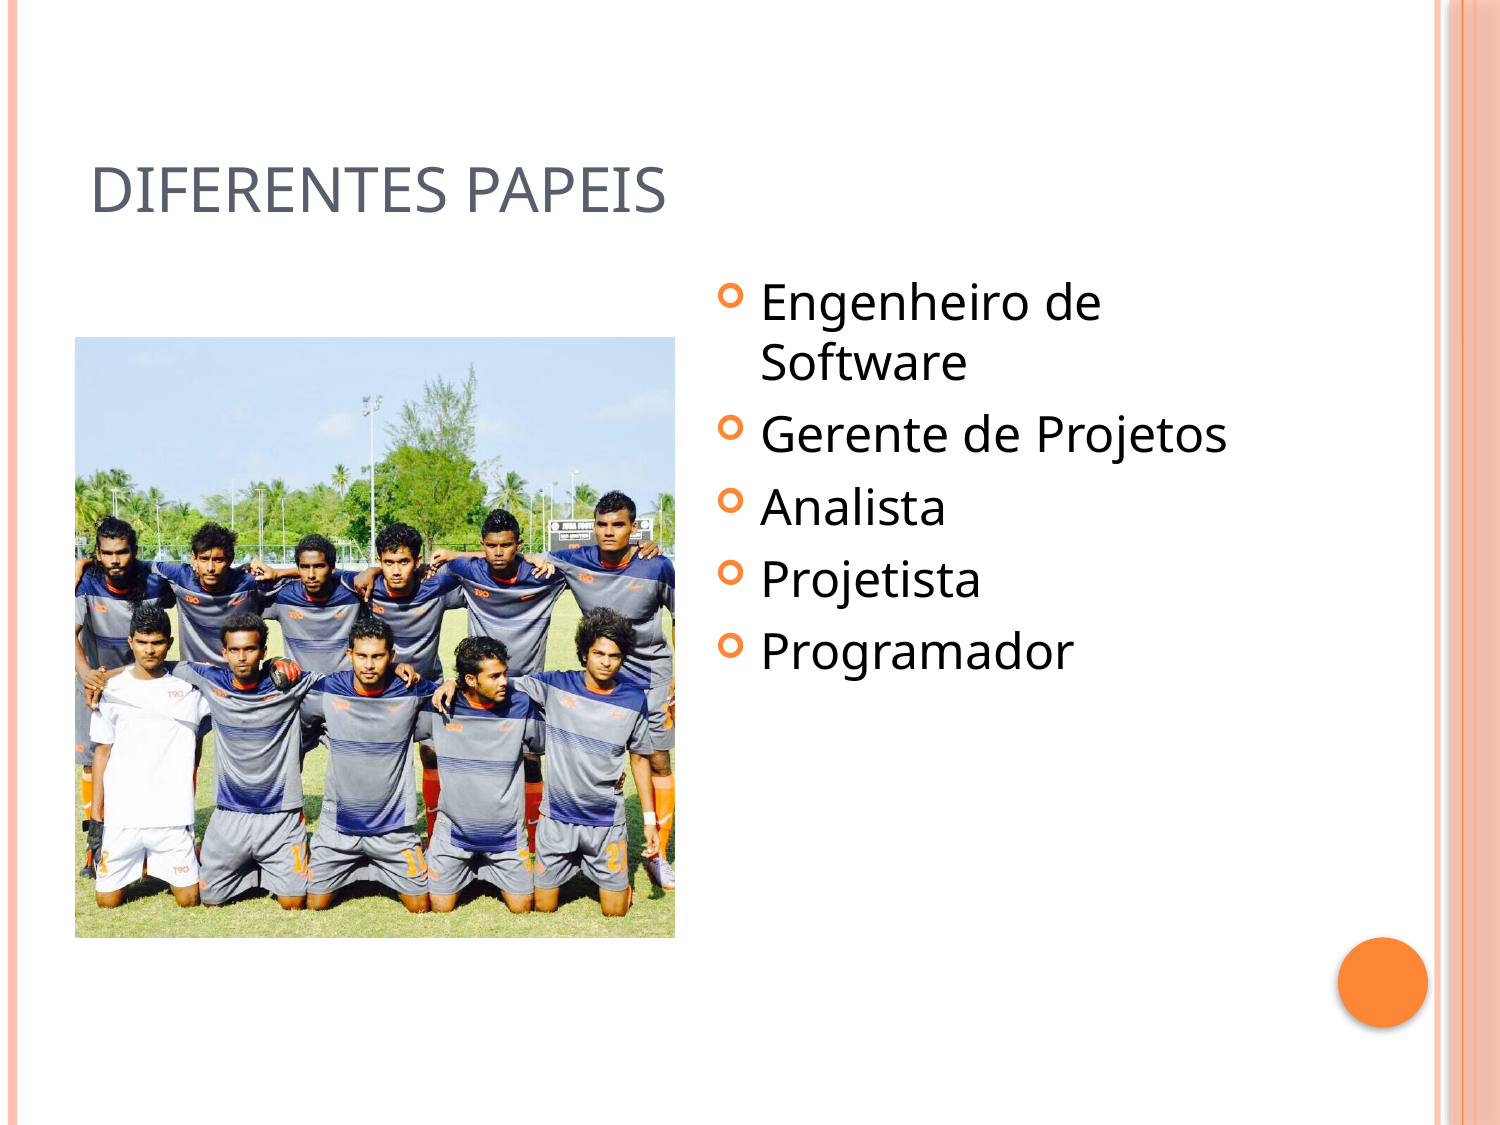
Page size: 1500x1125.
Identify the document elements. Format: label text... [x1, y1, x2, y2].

picture [74, 336, 676, 938]
title Diferentes Papeis [75, 45, 1300, 233]
list Engenheiro de Software Gerente de Projetos Analista Projetista Programador [700, 262, 1301, 1013]
